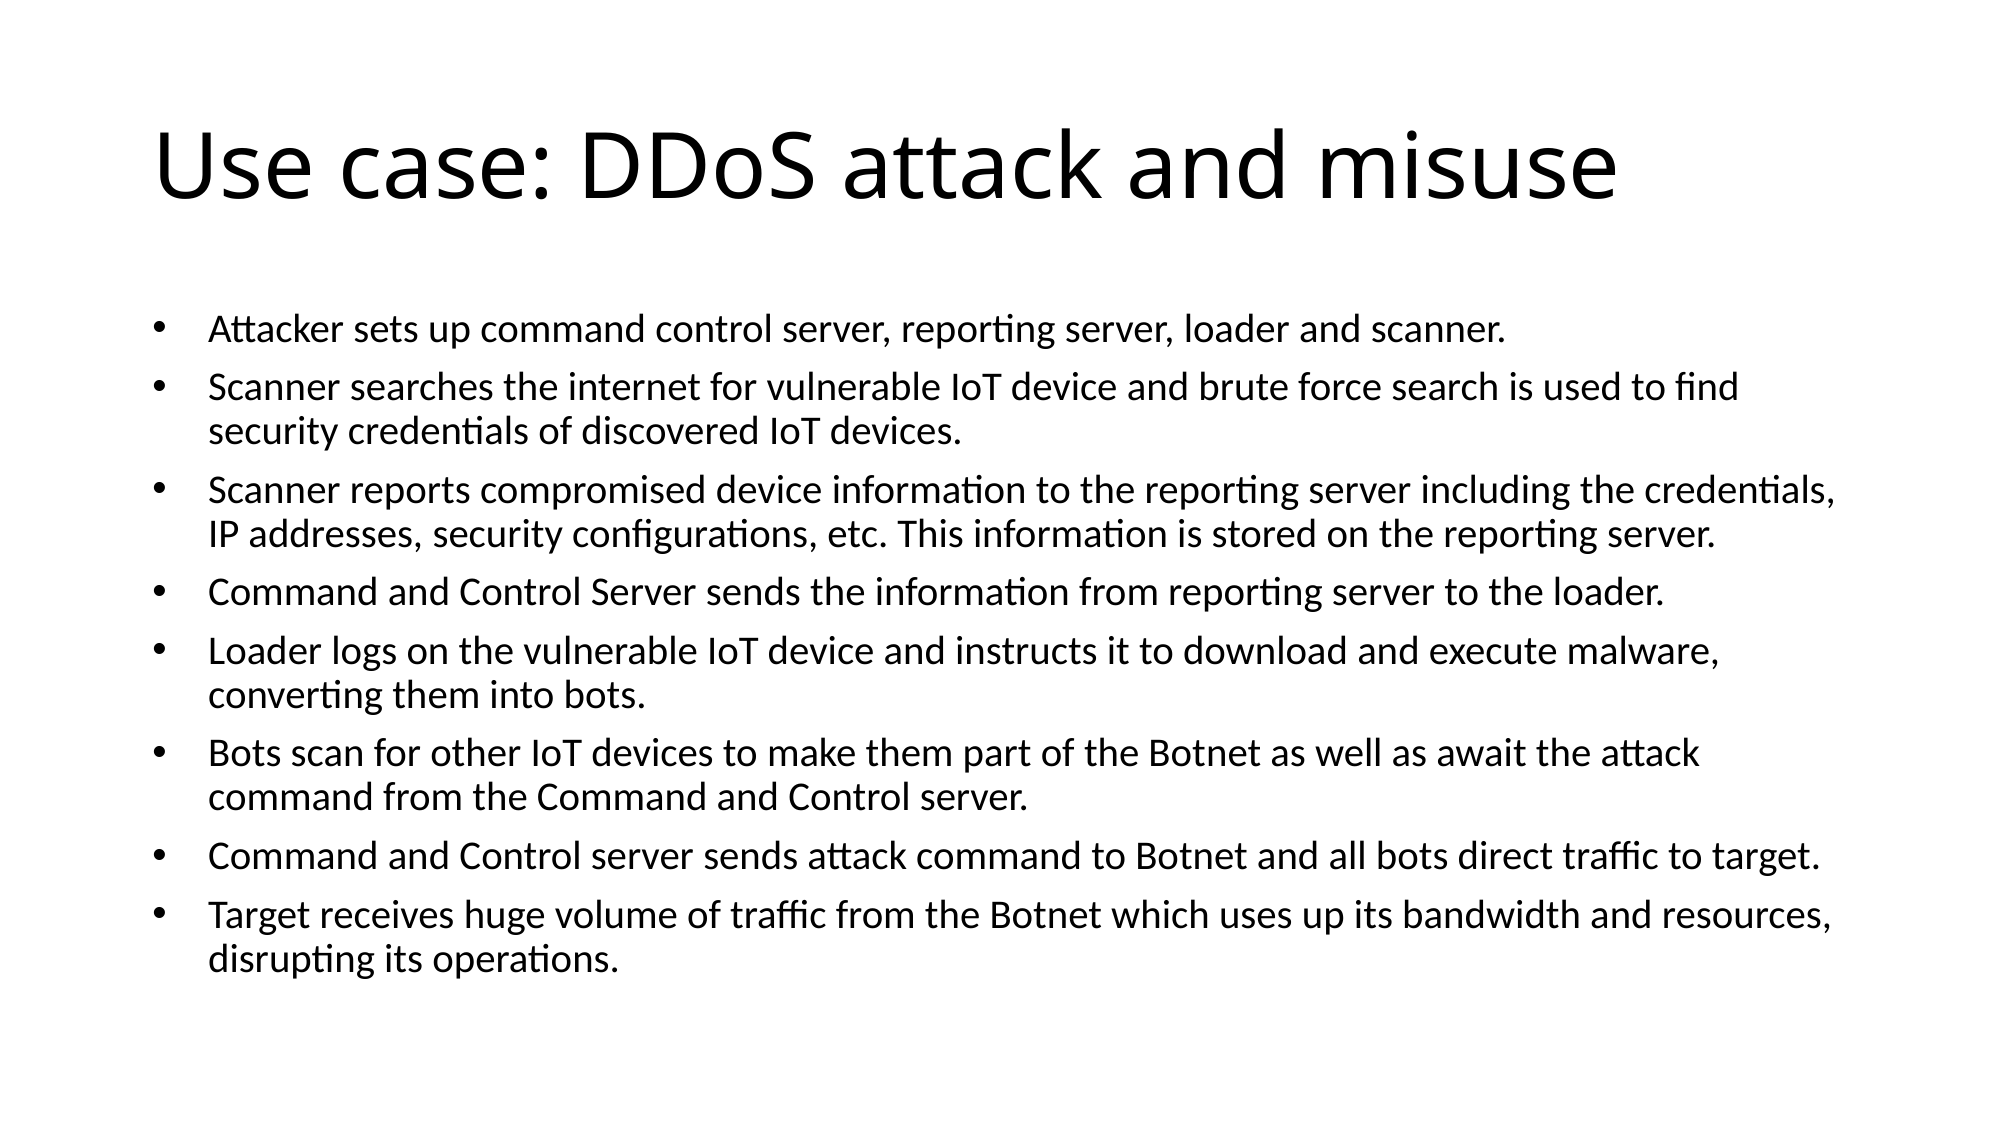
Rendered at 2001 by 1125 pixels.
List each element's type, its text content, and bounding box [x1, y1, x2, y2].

text_box Use case: DDoS attack and misuse [137, 59, 1863, 278]
text_box Attacker sets up command control server, reporting server, loader and scanner. Scanner searches the internet for vulnerable IoT device and brute force search is used to find security credentials of discovered IoT devices. Scanner reports compromised device information to the reporting server including the credentials, IP addresses, security configurations, etc. This information is stored on the reporting server. Command and Control Server sends the information from reporting server to the loader. Loader logs on the vulnerable IoT device and instructs it to download and execute malware, converting them into bots. Bots scan for other IoT devices to make them part of the Botnet as well as await the attack command from the Command and Control server. Command and Control server sends attack command to Botnet and all bots direct traffic to target. Target receives huge volume of traffic from the Botnet which uses up its bandwidth and resources, disrupting its operations. [137, 299, 1863, 1014]
